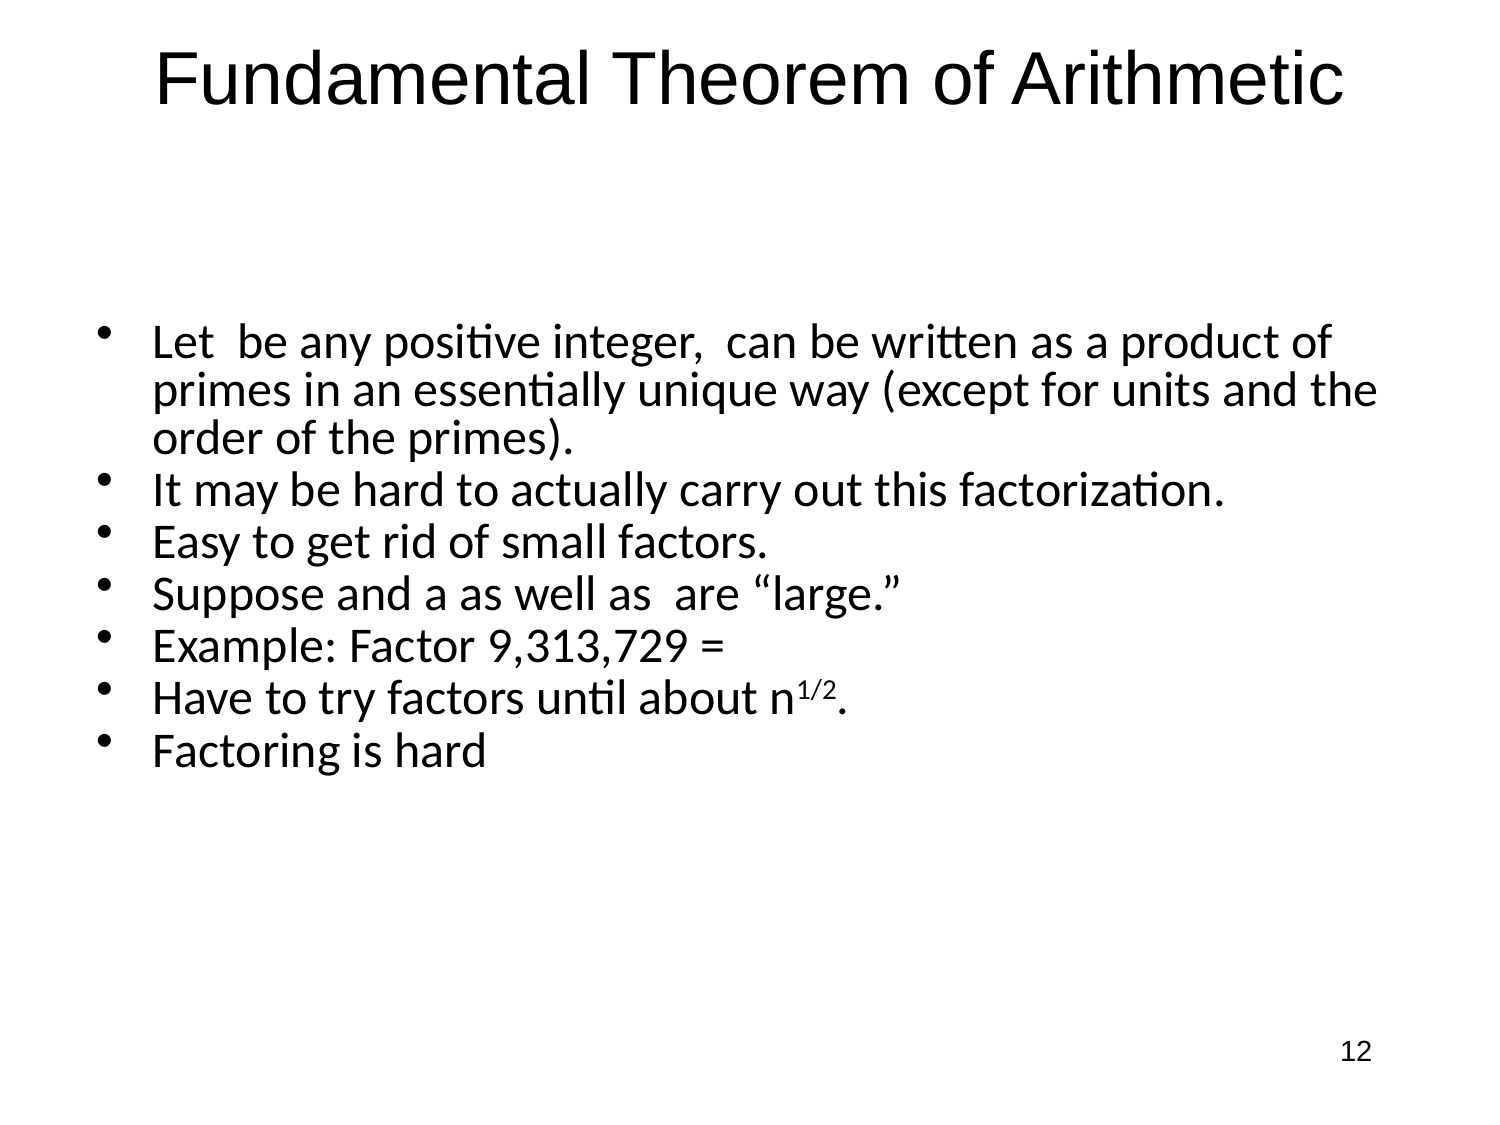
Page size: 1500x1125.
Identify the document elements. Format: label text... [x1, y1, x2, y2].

title Fundamental Theorem of Arithmetic [112, 12, 1388, 138]
slide_number 12 [1074, 1024, 1388, 1101]
